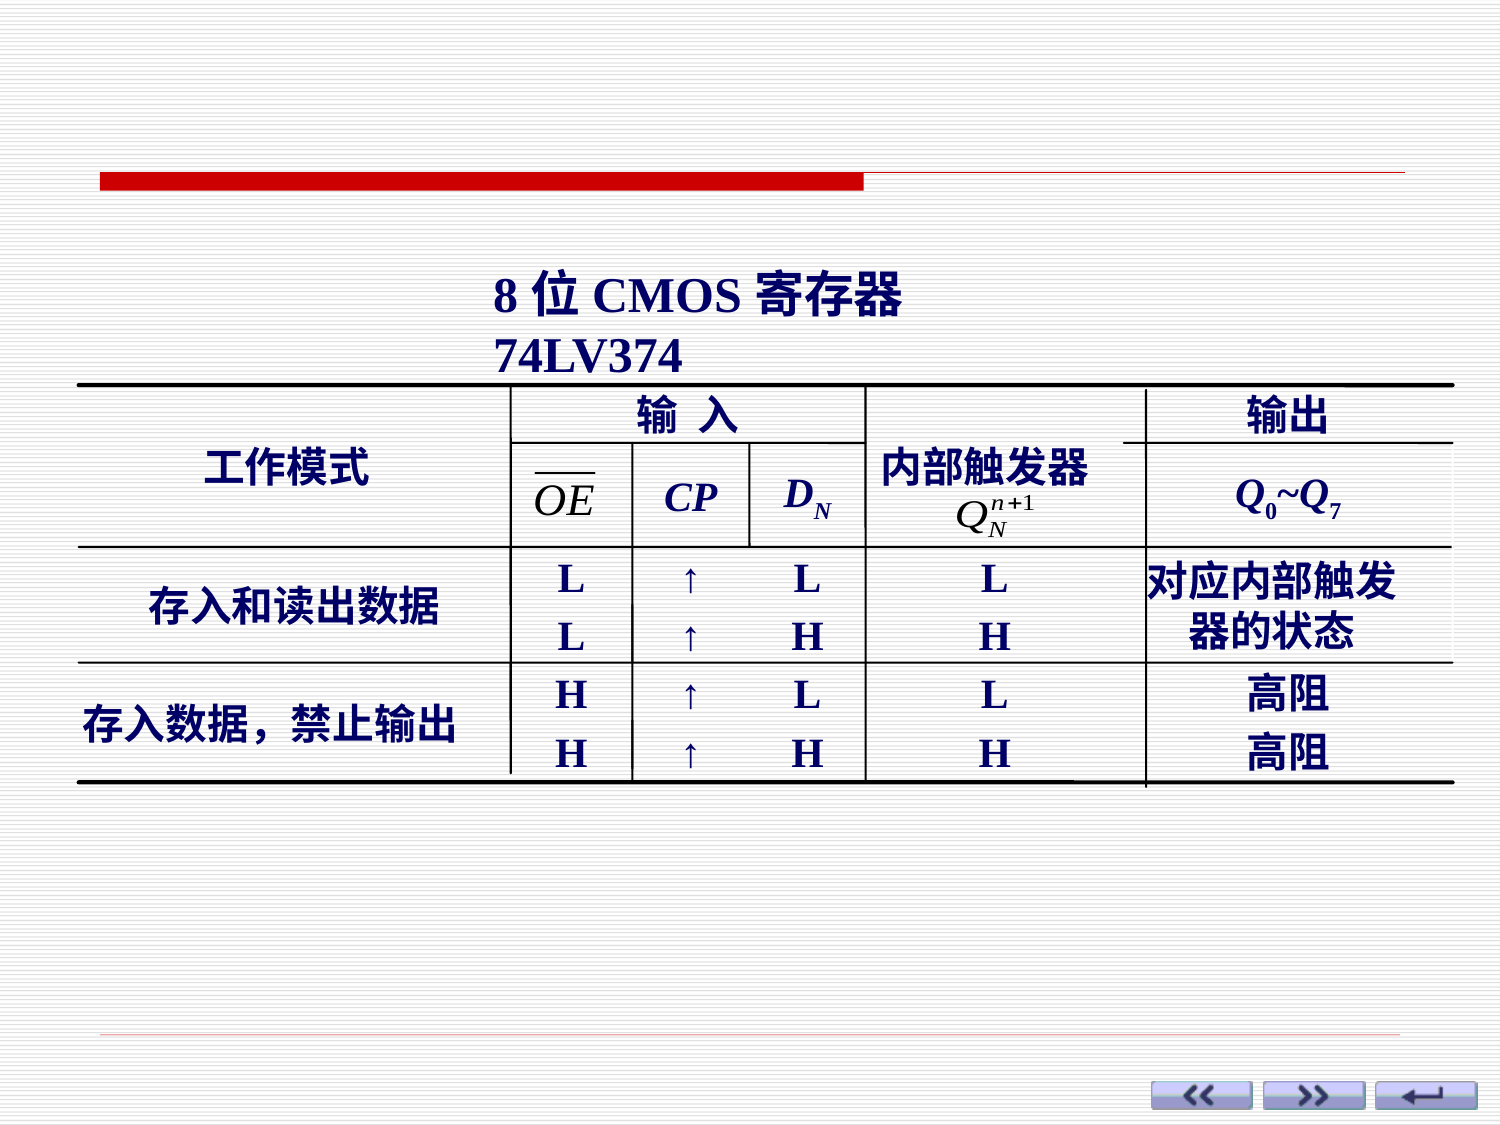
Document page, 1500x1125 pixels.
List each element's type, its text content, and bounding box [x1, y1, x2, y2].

picture [0, 0, 1500, 1125]
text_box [29, 385, 1453, 787]
text_box 8位CMOS寄存器74LV374 [478, 255, 1087, 383]
